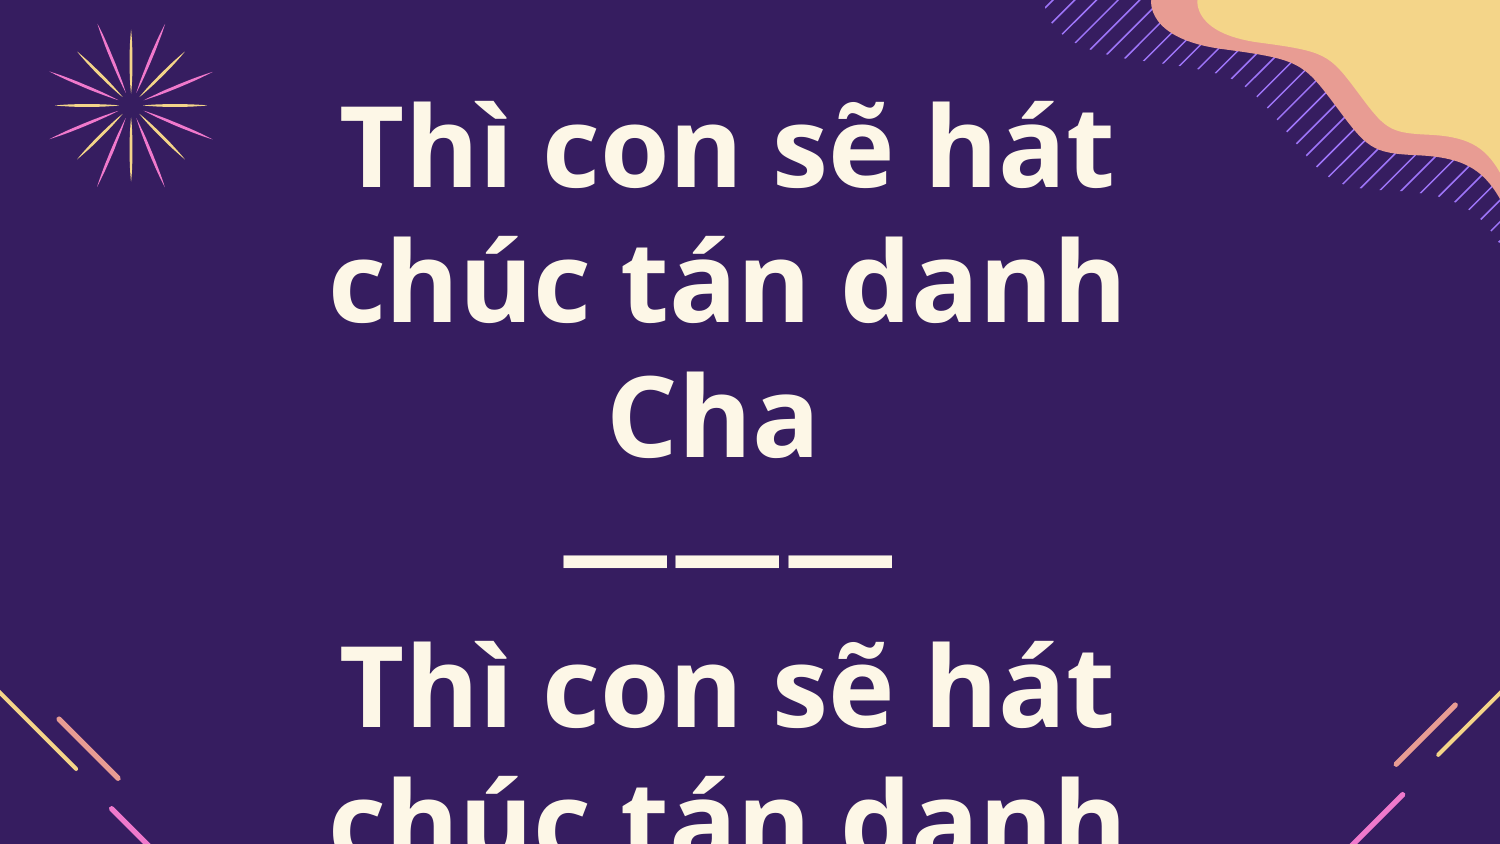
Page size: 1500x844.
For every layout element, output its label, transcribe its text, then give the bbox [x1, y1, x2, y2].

title Thì con sẽ hát chúc tán danh Cha ——— Thì con sẽ hát chúc tán danh Ngài [218, 60, 1238, 832]
